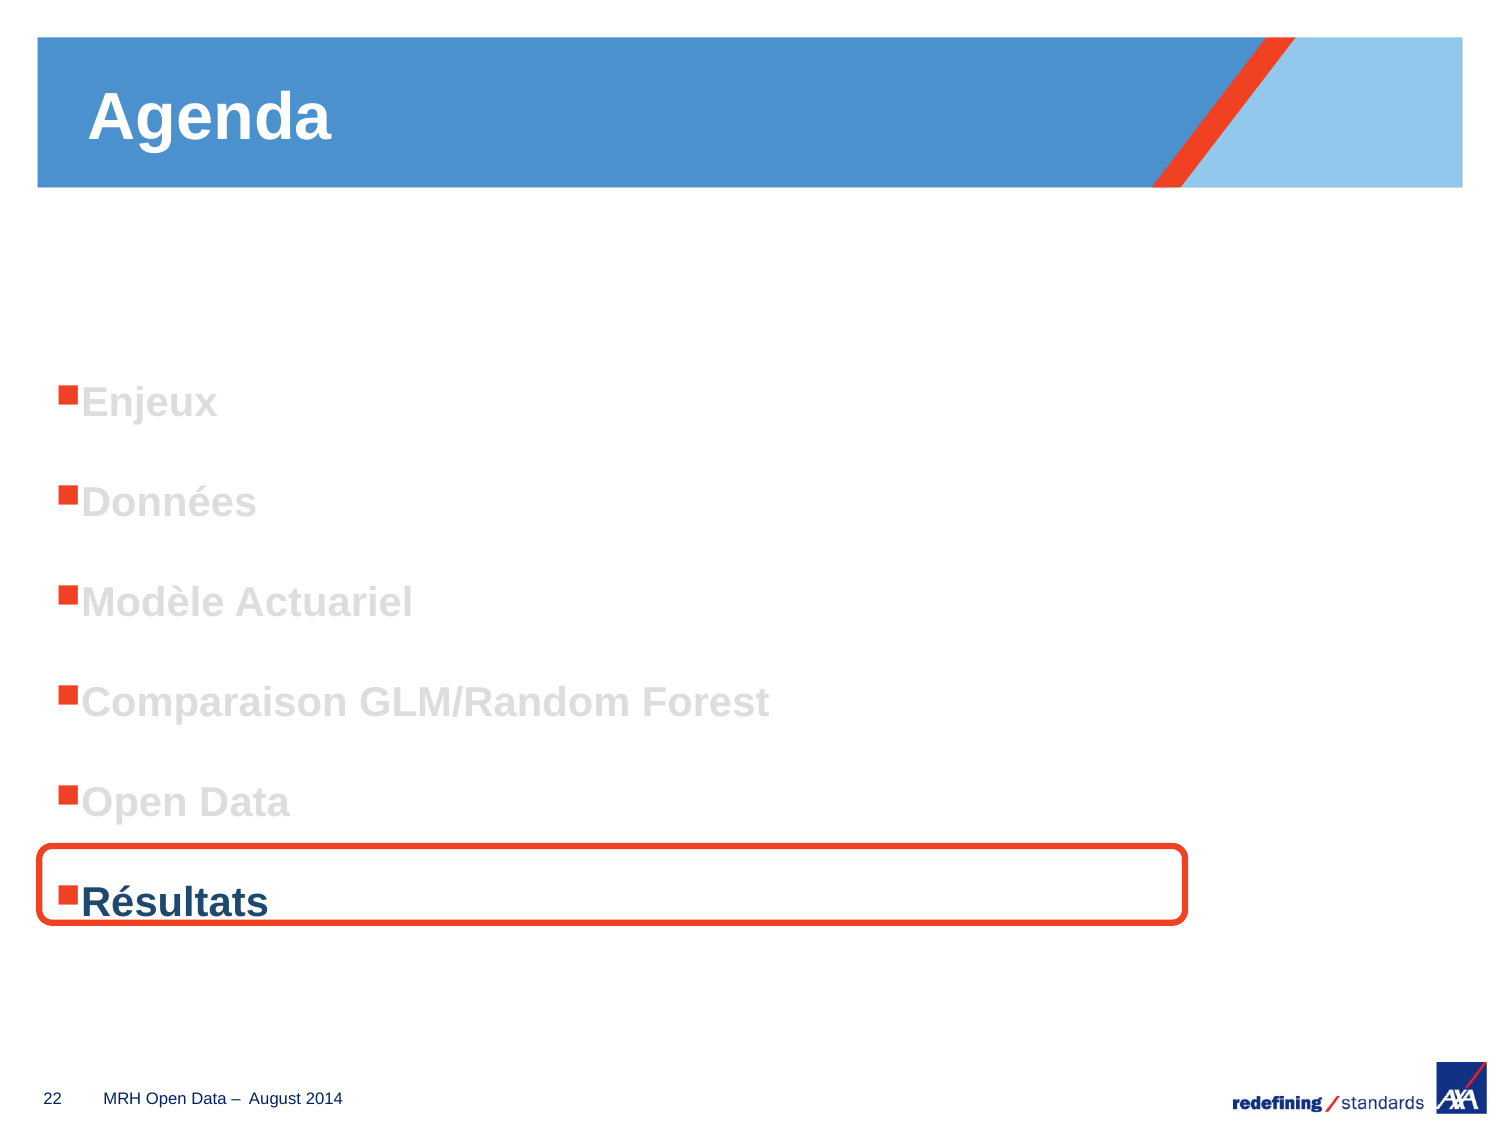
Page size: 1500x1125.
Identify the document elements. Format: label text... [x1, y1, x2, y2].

title Agenda [87, 37, 1226, 188]
slide_number 22 [37, 1080, 88, 1116]
picture [1233, 1062, 1487, 1114]
footer MRH Open Data – August 2014 [88, 1080, 562, 1116]
text_box [1021, 845, 1186, 923]
text_box Enjeux Données Modèle Actuariel Comparaison GLM/Random Forest Open Data Résultats [41, 316, 1021, 976]
